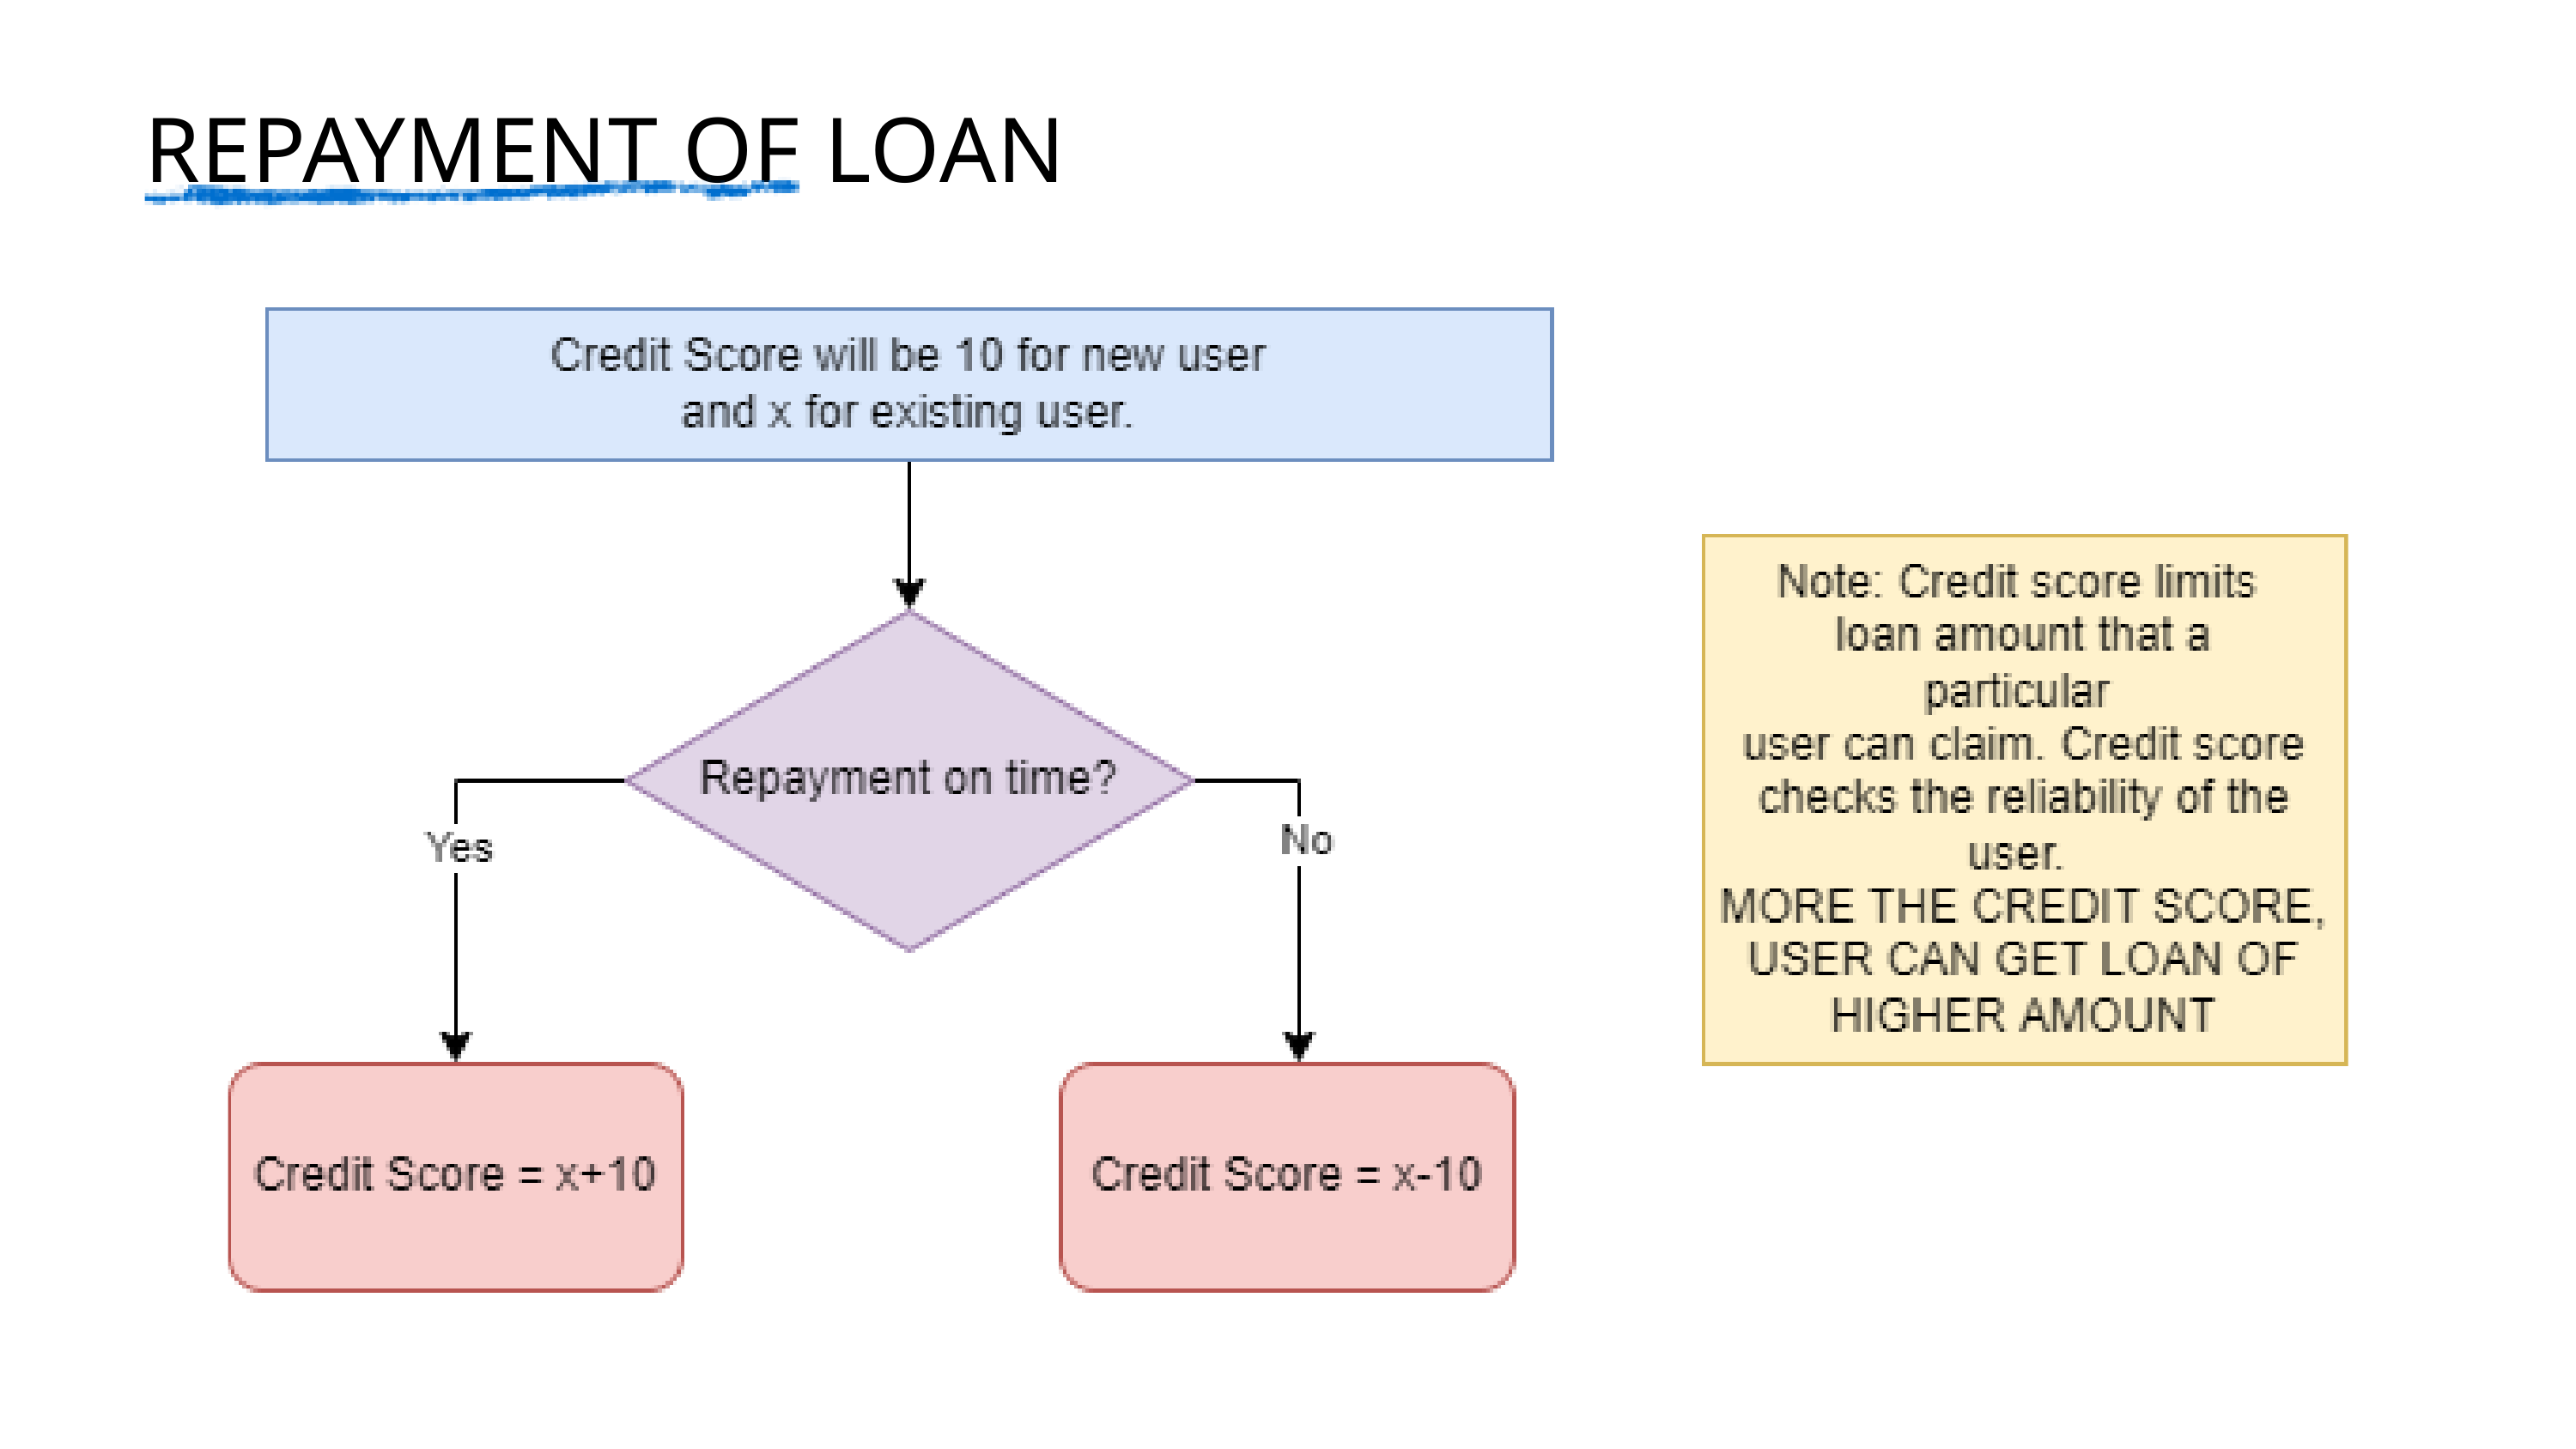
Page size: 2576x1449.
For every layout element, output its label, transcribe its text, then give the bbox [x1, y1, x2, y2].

text_box [228, 258, 2348, 1294]
text_box REPAYMENT OF LOAN [144, 83, 1082, 200]
text_box [144, 144, 800, 246]
